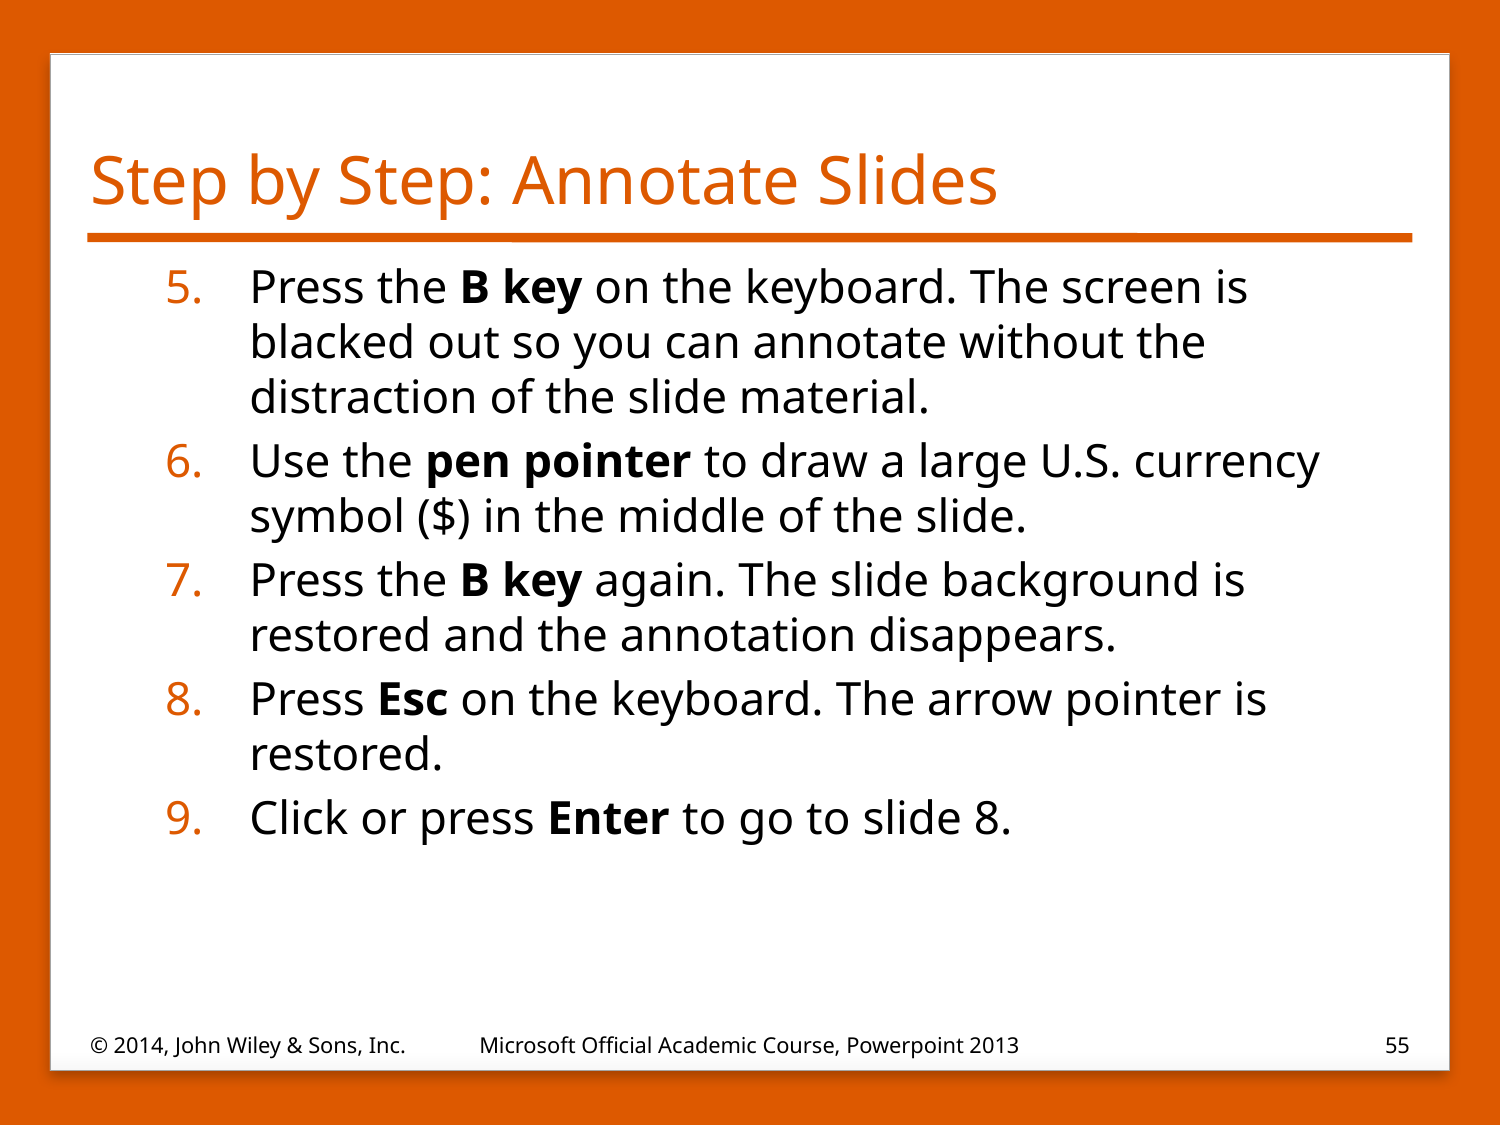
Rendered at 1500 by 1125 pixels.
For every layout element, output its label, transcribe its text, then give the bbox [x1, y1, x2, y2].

slide_number © 2014, John Wiley & Sons, Inc. [74, 1024, 426, 1103]
list Press the B key on the keyboard. The screen is blacked out so you can annotate without the distraction of the slide material. Use the pen pointer to draw a large U.S. currency symbol ($) in the middle of the slide. Press the B key again. The slide background is restored and the annotation disappears. Press Esc on the keyboard. The arrow pointer is restored. Click or press Enter to go to slide 8. [75, 249, 1425, 1063]
title Step by Step: Annotate Slides [74, 74, 1426, 226]
slide_number 55 [1074, 1024, 1426, 1103]
footer Microsoft Official Academic Course, Powerpoint 2013 [449, 1024, 1051, 1103]
